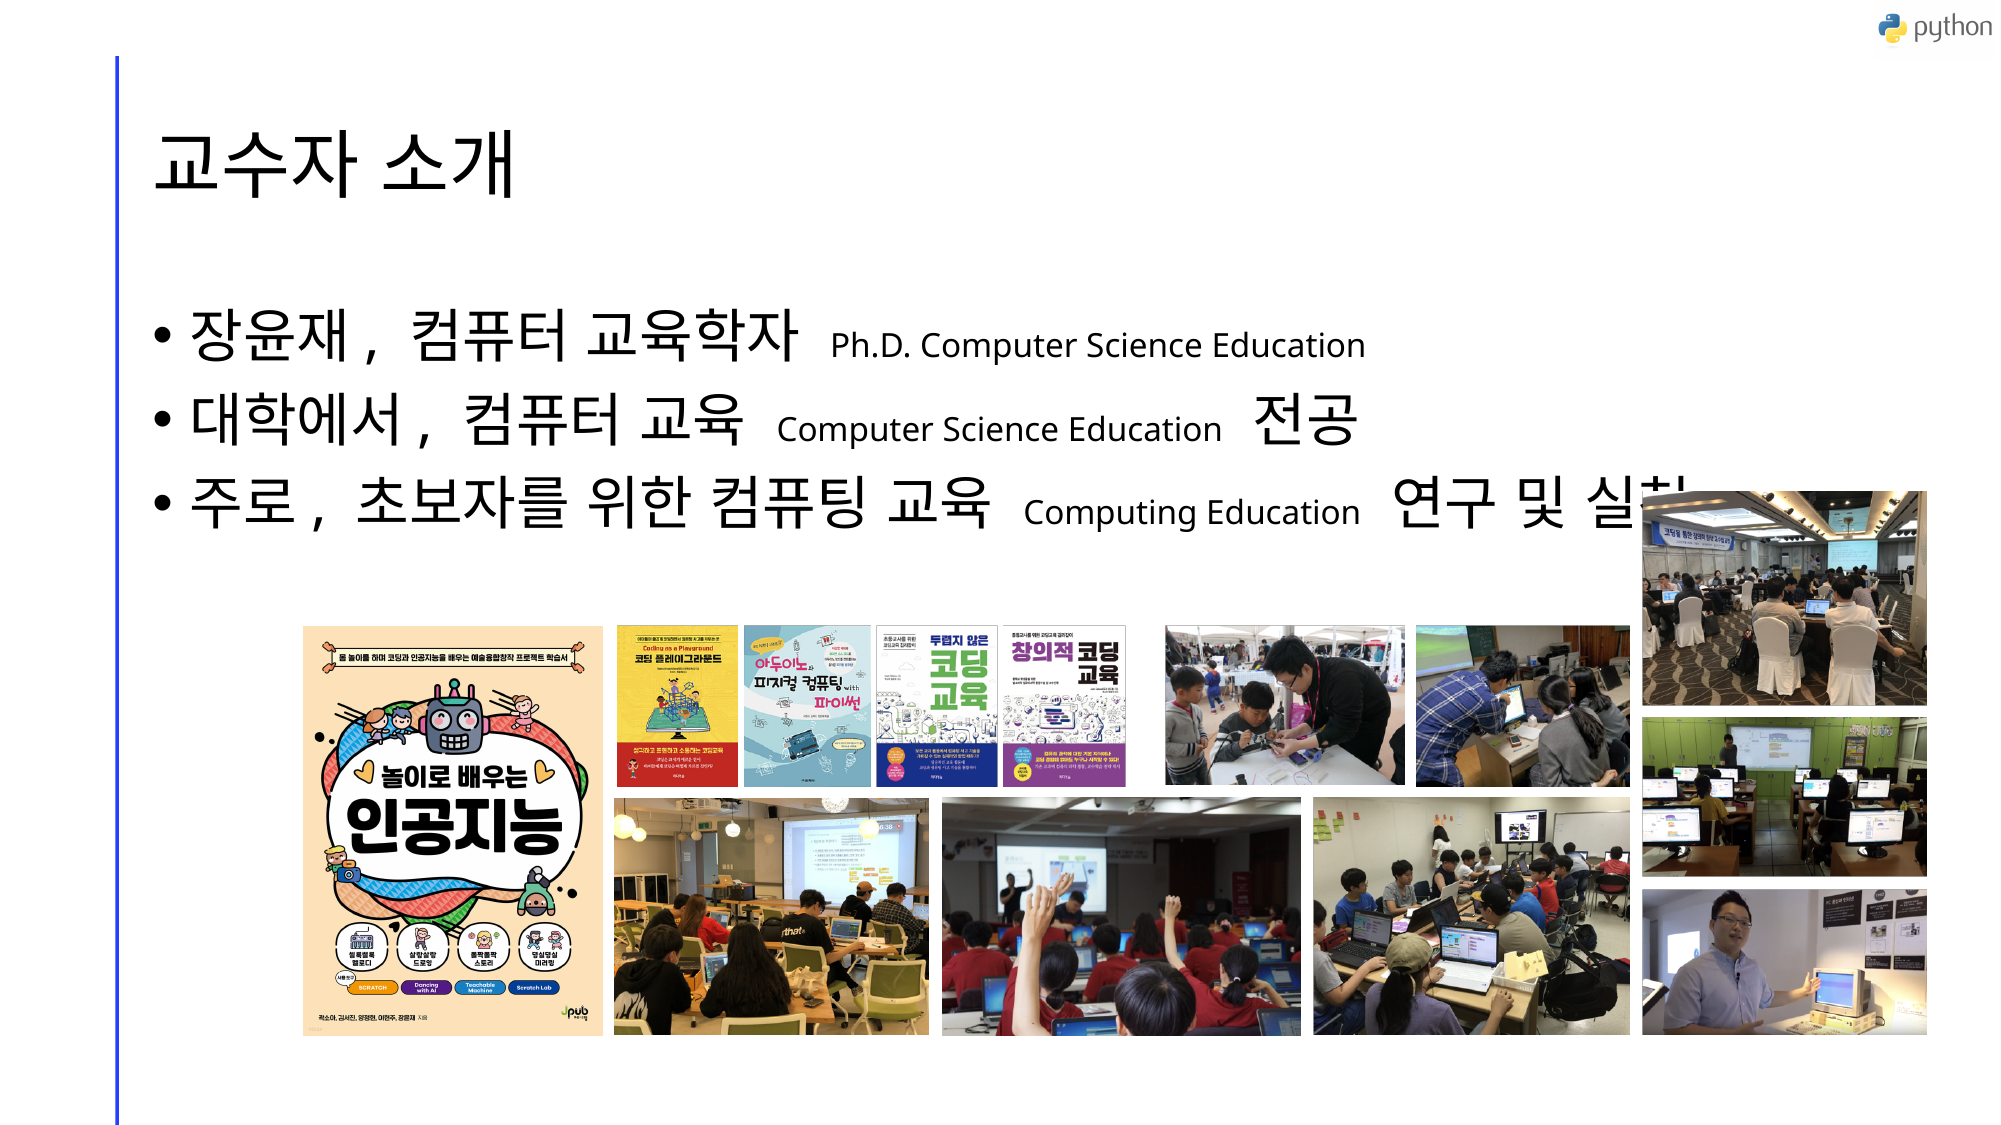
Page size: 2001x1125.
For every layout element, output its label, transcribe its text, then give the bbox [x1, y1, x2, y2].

picture [614, 491, 1927, 1036]
title 교수자 소개 [137, 59, 1863, 278]
list 장윤재, 컴퓨터 교육학자 Ph.D. Computer Science Education 대학에서, 컴퓨터 교육 Computer Science Education 전공 주로, 초보자를 위한 컴퓨팅 교육 Computing Education 연구 및 실천 [137, 299, 1863, 1014]
picture [1874, 0, 1995, 60]
picture [303, 626, 603, 1036]
